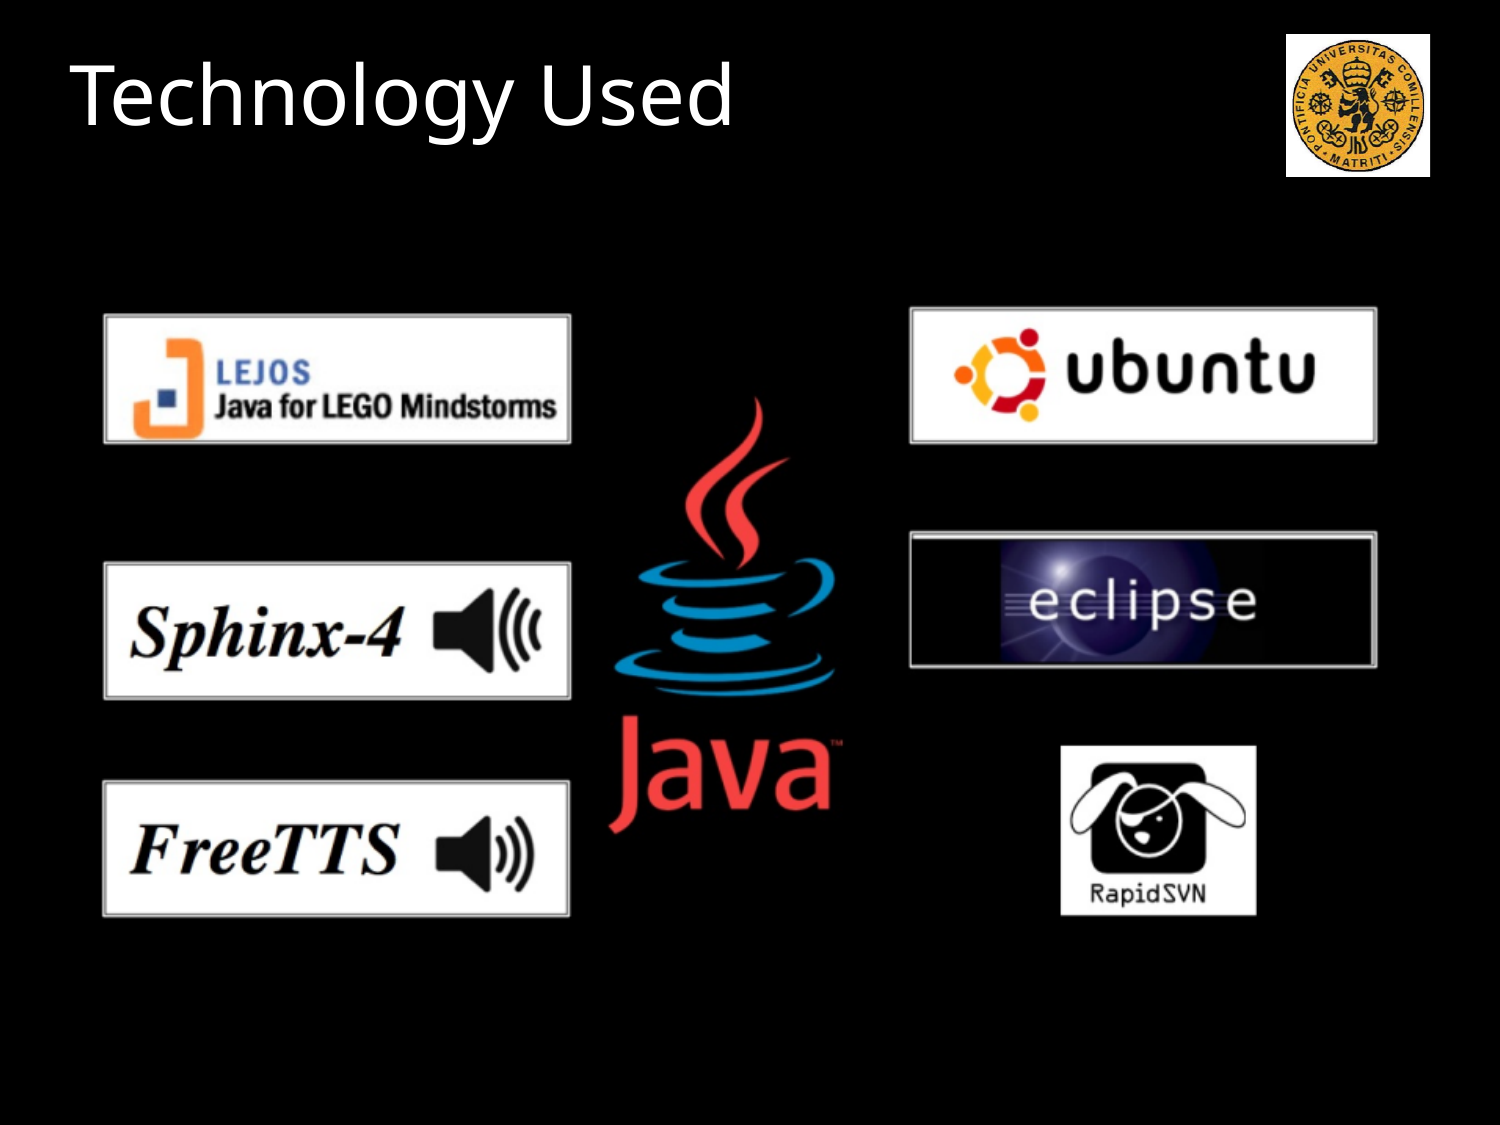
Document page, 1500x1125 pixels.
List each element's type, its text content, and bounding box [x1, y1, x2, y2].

picture [1285, 33, 1431, 177]
picture [101, 240, 1395, 979]
text_box Technology Used [54, 34, 752, 149]
